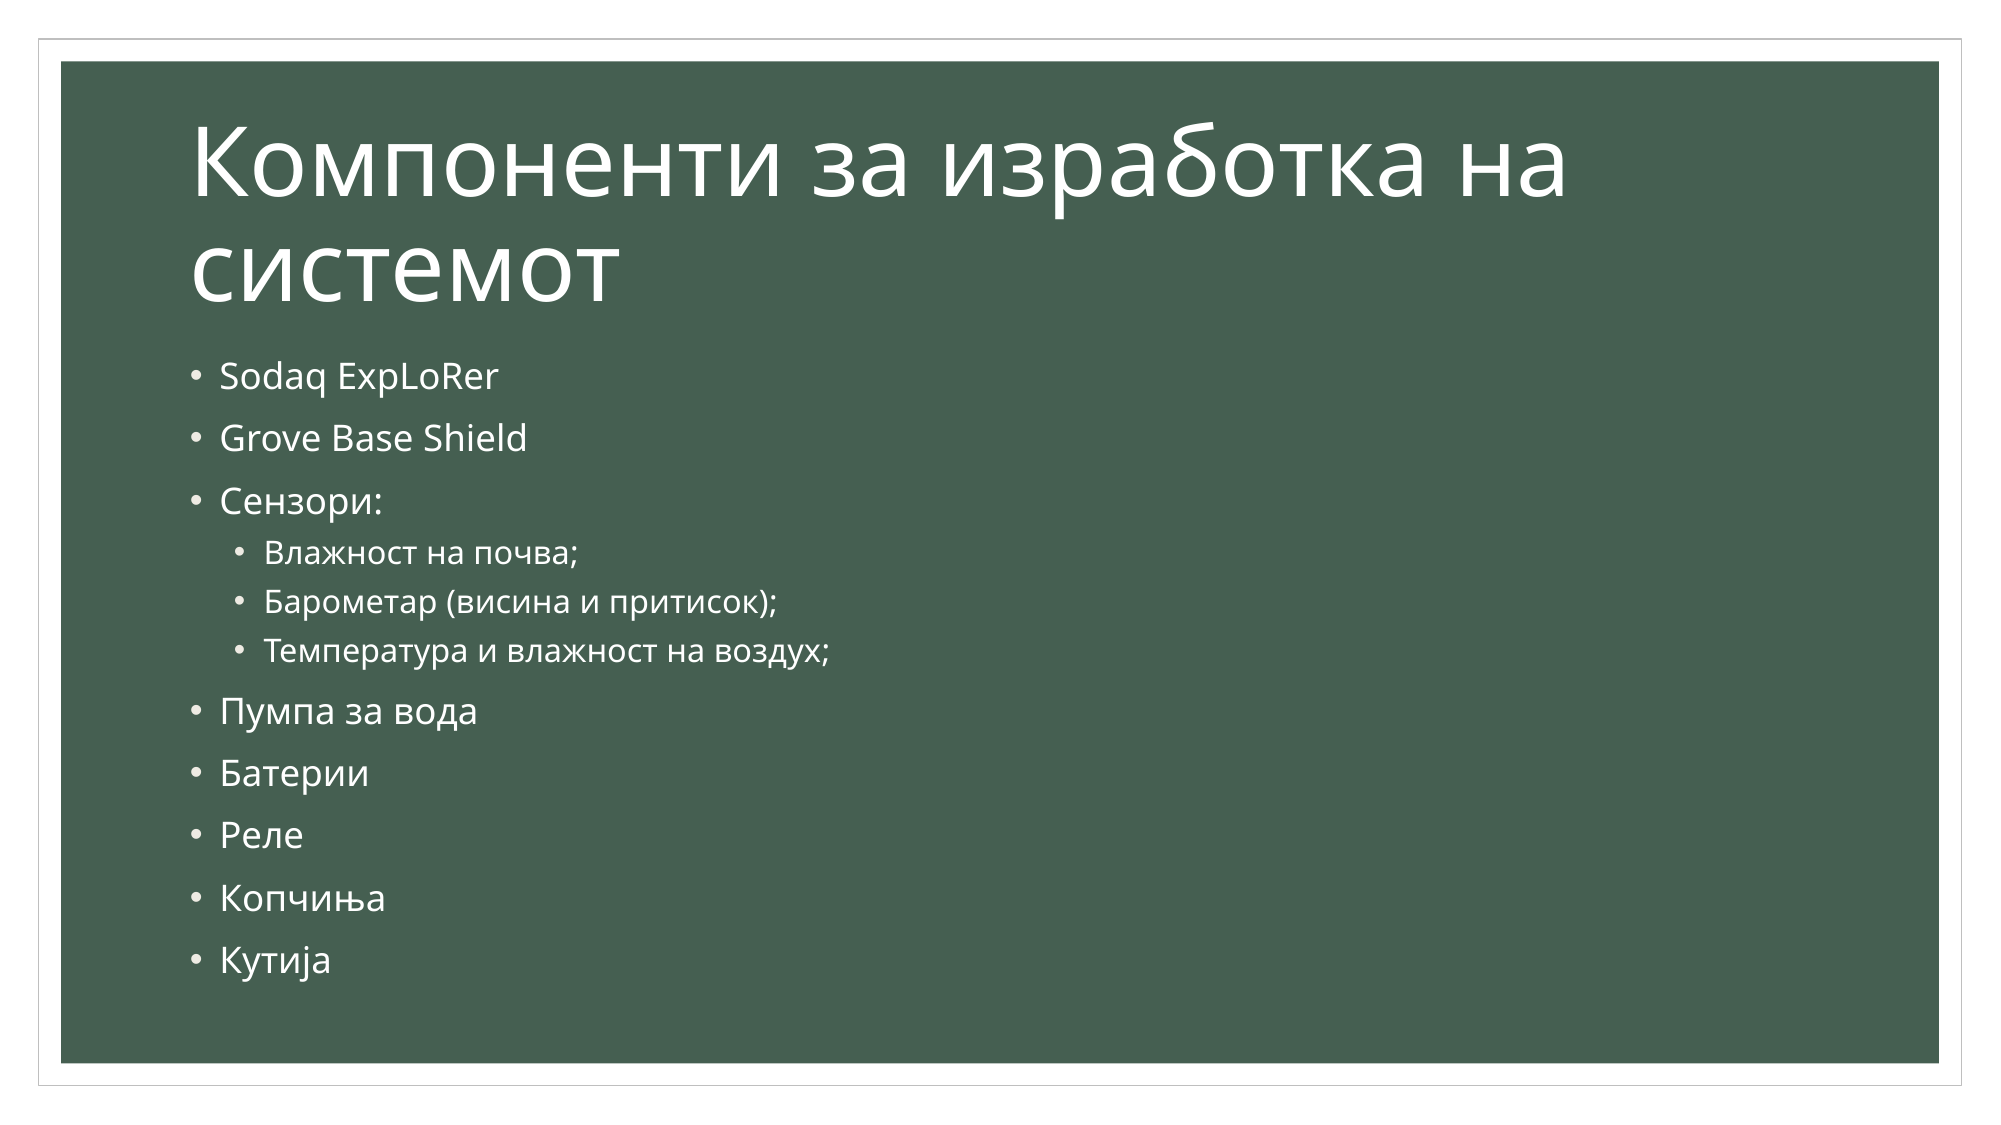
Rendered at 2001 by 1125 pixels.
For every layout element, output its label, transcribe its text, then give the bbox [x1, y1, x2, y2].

title Компоненти за изработка на системот [174, 105, 1825, 331]
list Sodaq ExpLoRer Grove Base Shield Сензори: Влажност на почва; Барометар (висина и притисок); Температура и влажност на воздух; Пумпа за вода Батерии Реле Копчиња Кутија [174, 345, 1825, 990]
